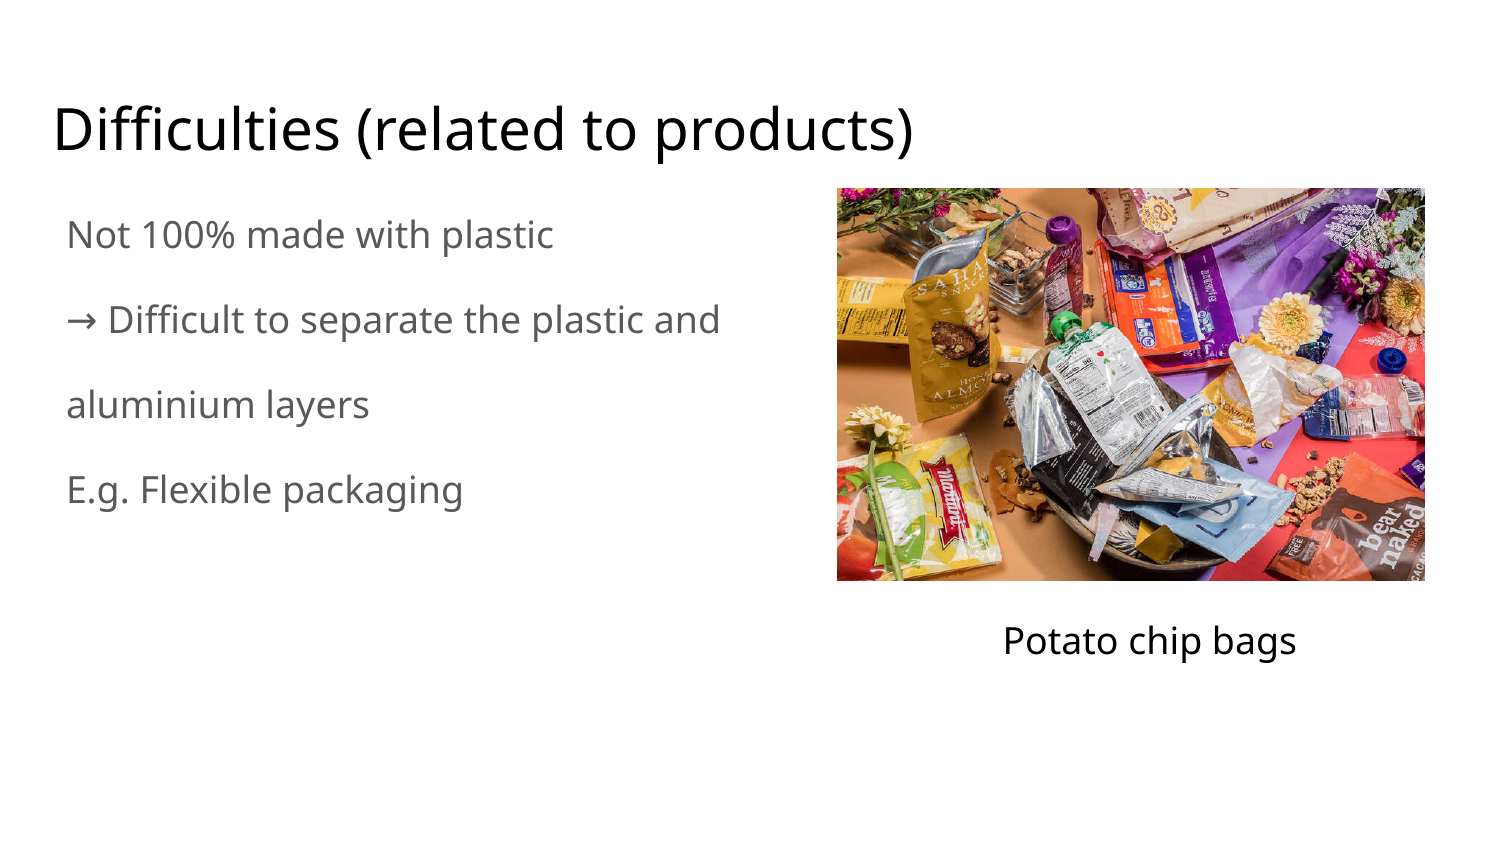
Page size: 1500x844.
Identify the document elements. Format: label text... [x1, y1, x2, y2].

list Not 100% made with plastic → Difficult to separate the plastic and aluminium layers E.g. Flexible packaging [51, 189, 1449, 750]
title Difficulties (related to products) [37, 76, 1436, 171]
text_box Potato chip bags [987, 602, 1363, 697]
picture [836, 188, 1425, 581]
